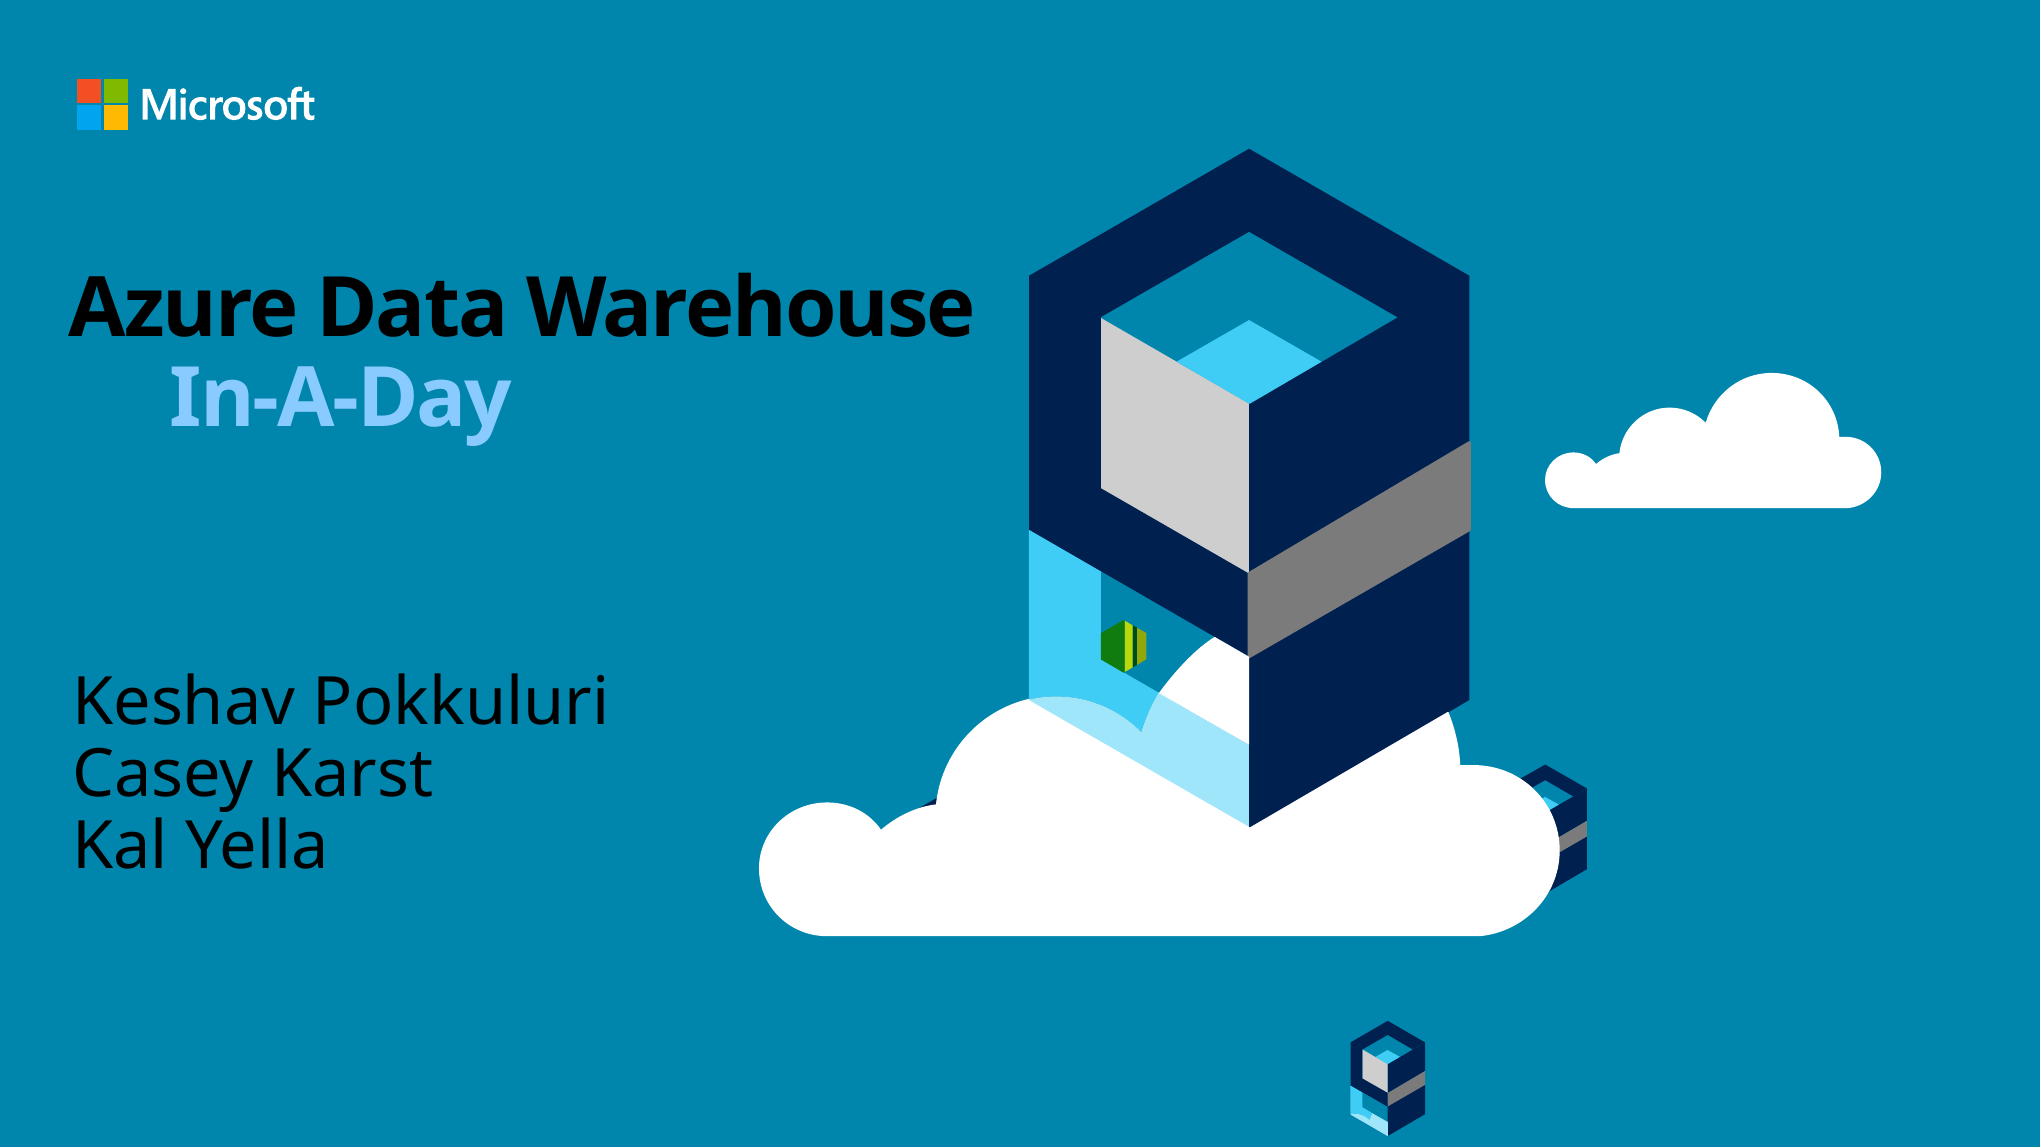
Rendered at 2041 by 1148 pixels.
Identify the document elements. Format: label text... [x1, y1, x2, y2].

list Keshav Pokkuluri Casey Karst Kal Yella [45, 648, 1021, 949]
title Azure Data Warehouse In-A-Day [45, 249, 1364, 649]
